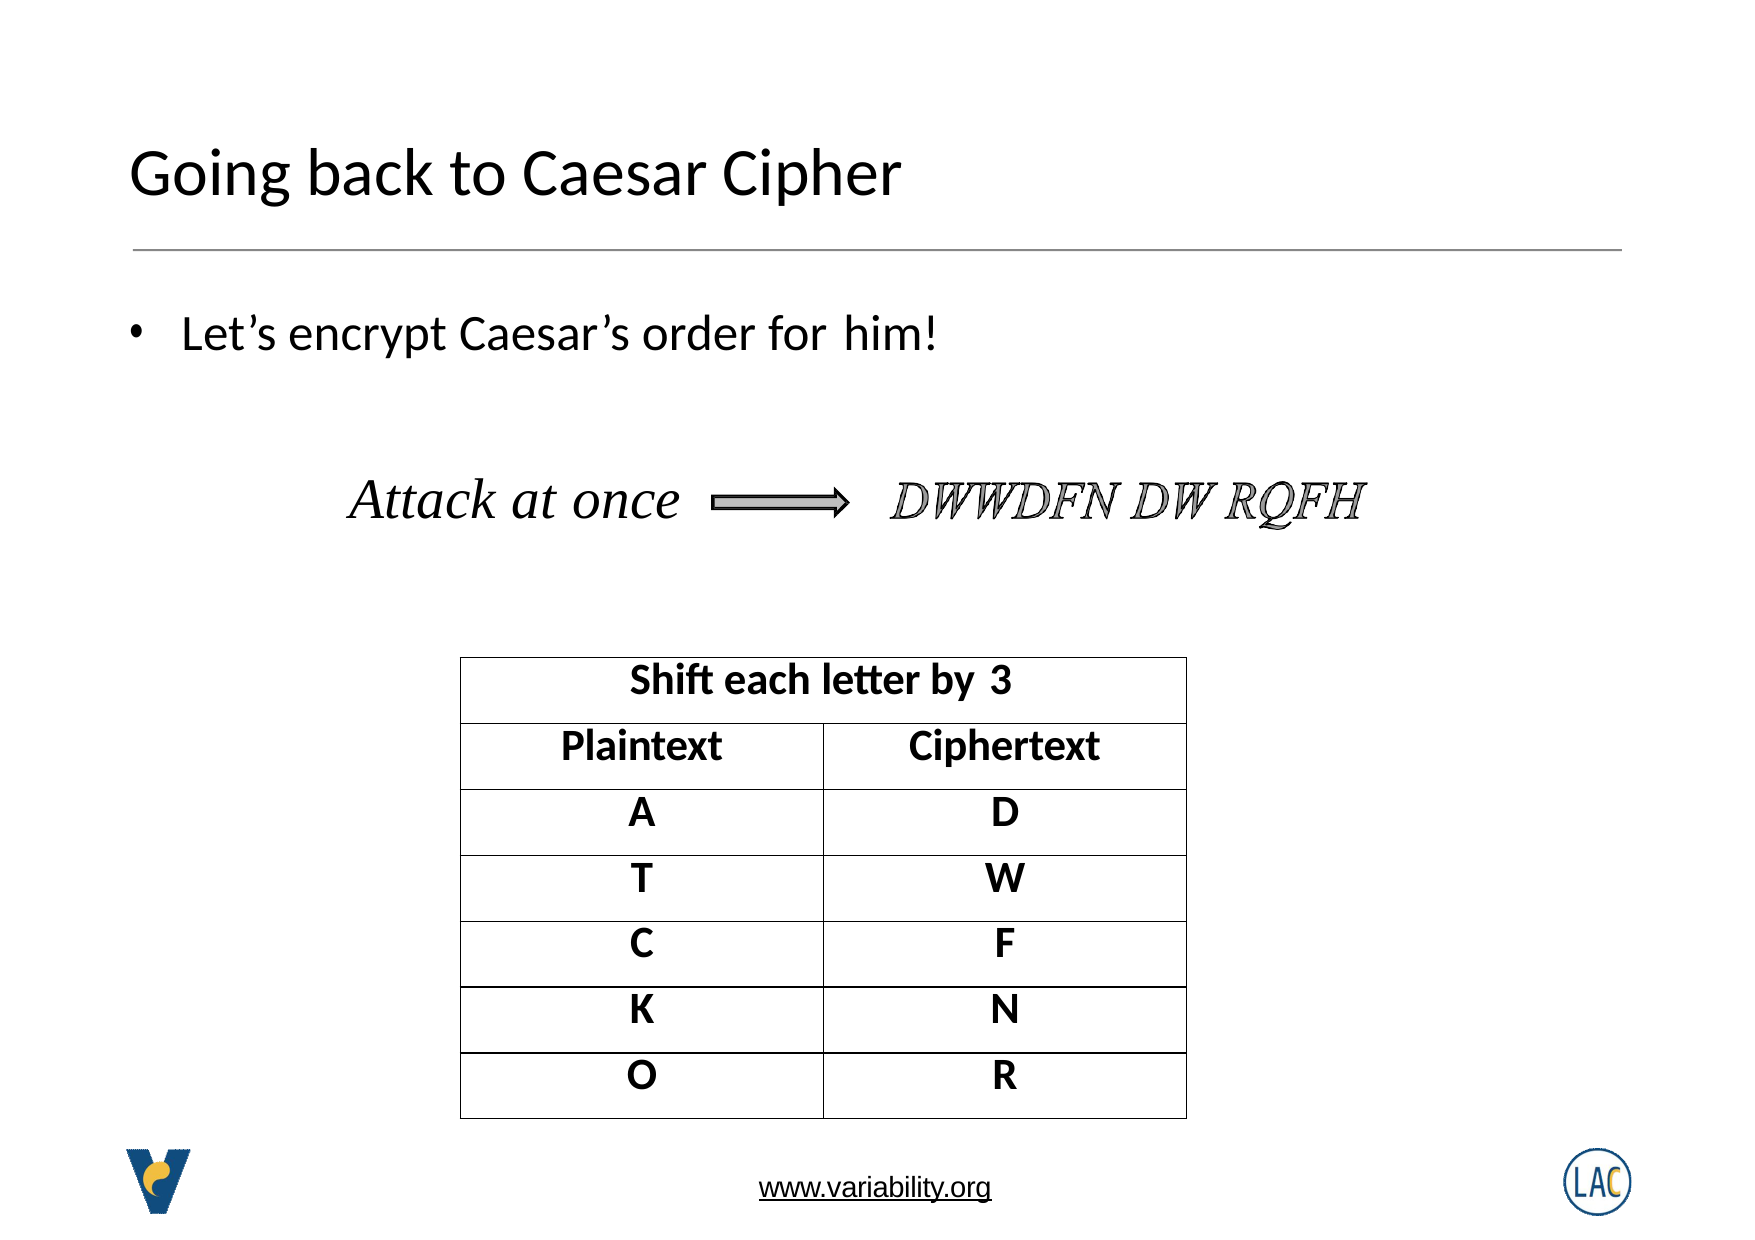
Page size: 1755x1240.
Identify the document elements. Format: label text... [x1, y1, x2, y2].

table_cell Ciphertext [824, 724, 1186, 789]
title Going back to Caesar Cipher [127, 125, 908, 296]
table_cell F [824, 922, 1186, 986]
text_box Let’s encrypt Caesar’s order for him! Attack at once [127, 296, 951, 531]
table_cell O [461, 1054, 823, 1118]
table_cell R [824, 1054, 1186, 1118]
table_cell T [461, 856, 823, 921]
table_cell C [461, 922, 823, 986]
table_header Shift each letter by 3 [461, 658, 1186, 723]
table_cell N [824, 988, 1186, 1052]
text_box [889, 481, 1368, 530]
table_cell Plaintext [461, 724, 823, 789]
table_cell D [824, 790, 1186, 855]
text_box [126, 1149, 191, 1214]
text_box [1563, 1148, 1632, 1216]
table_cell K [461, 988, 823, 1052]
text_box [710, 486, 851, 519]
table_cell A [461, 790, 823, 855]
table_cell W [824, 856, 1186, 921]
text_box www.variability.org [756, 1169, 998, 1204]
